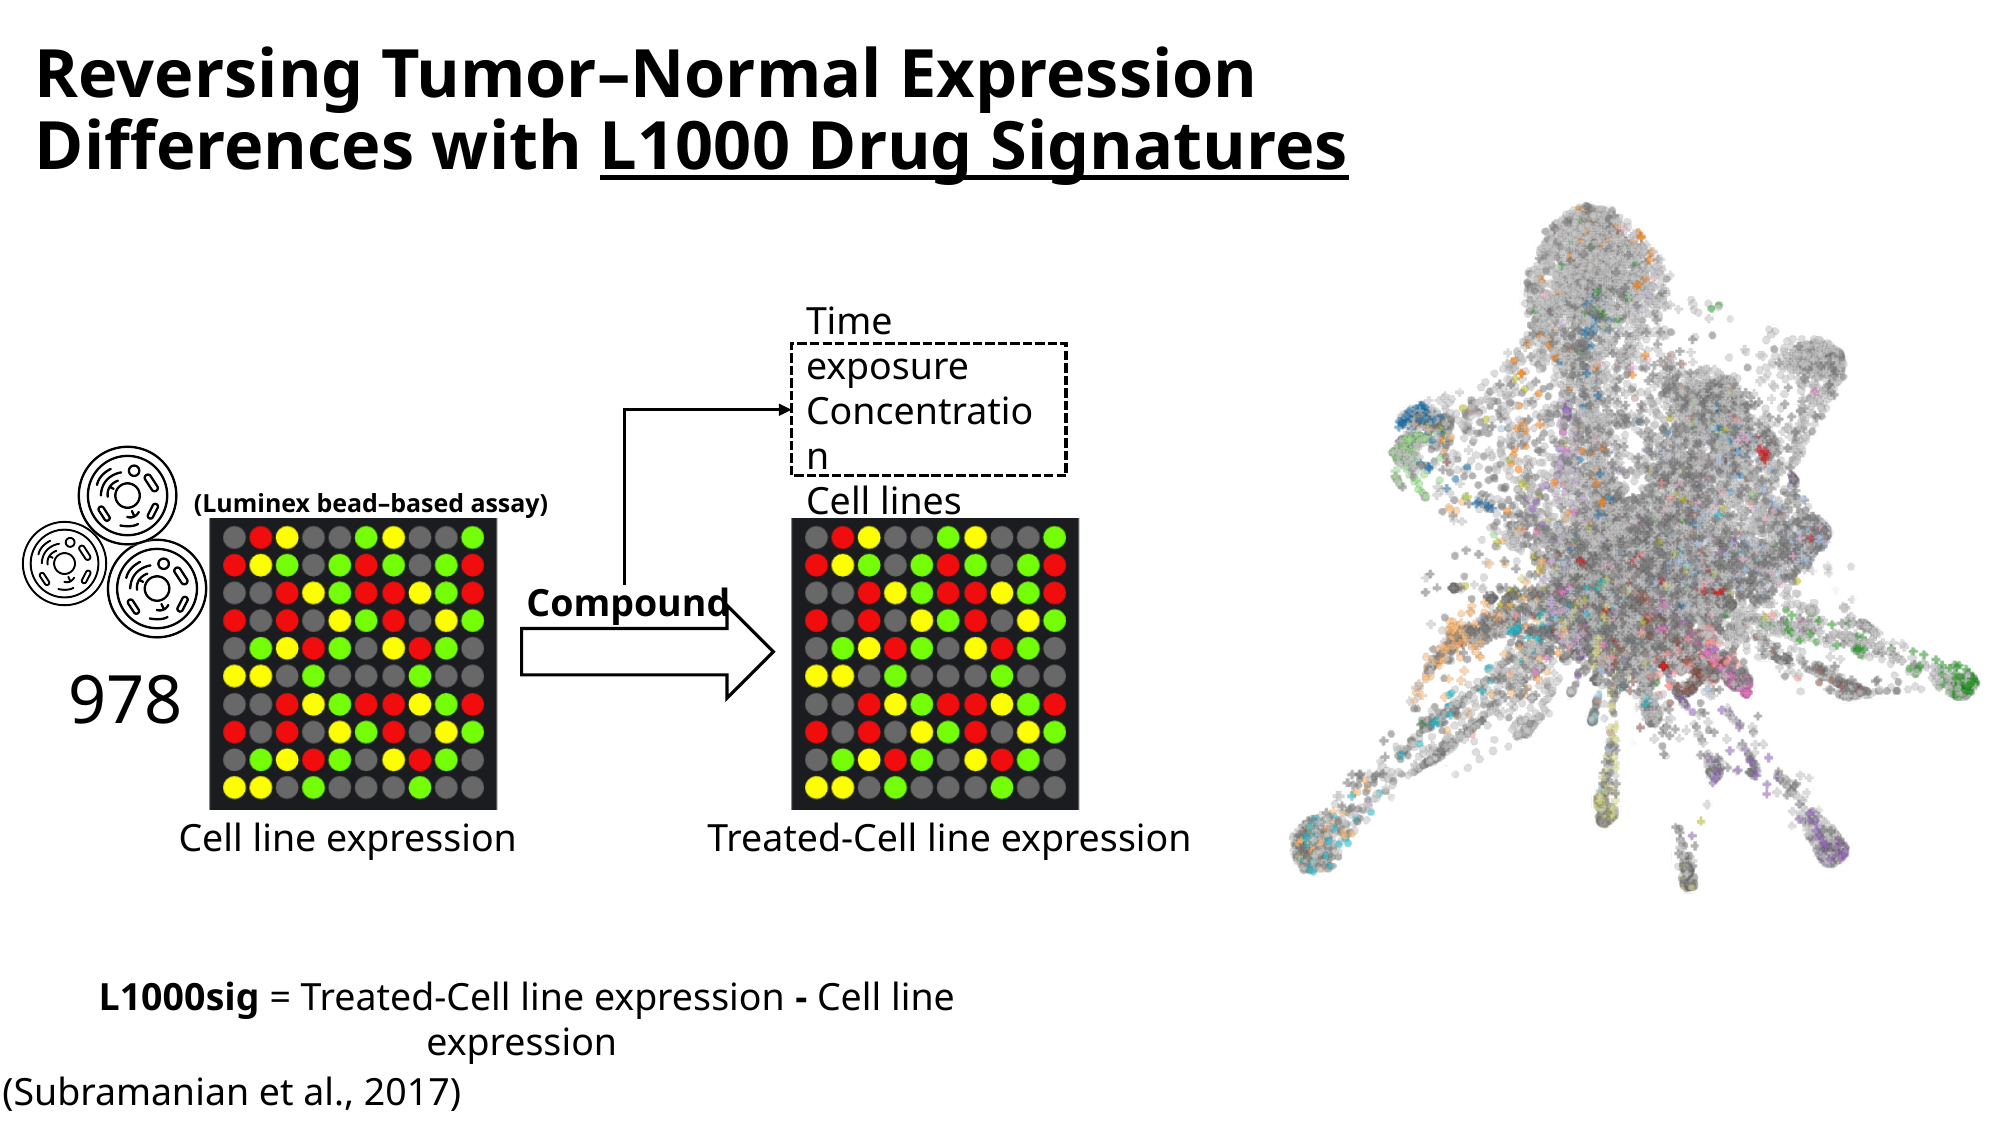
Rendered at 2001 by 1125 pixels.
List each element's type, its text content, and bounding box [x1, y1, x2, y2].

text_box (Subramanian et al., 2017) [0, 1060, 994, 1121]
text_box Compound [511, 571, 784, 632]
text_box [619, 413, 796, 581]
text_box Reversing Tumor–Normal Expression Differences with L1000 Drug Signatures [19, 16, 1378, 192]
text_box Treated-Cell line expression [587, 806, 1051, 867]
picture [1, 421, 504, 810]
text_box (Luminex bead–based assay) [192, 480, 564, 525]
text_box Time exposure Concentration Cell lines [790, 342, 1051, 477]
text_box 978 [53, 649, 202, 745]
text_box [520, 632, 776, 702]
text_box Cell line expression [160, 806, 546, 867]
text_box L1000sig = Treated-Cell line expression - Cell line expression [0, 965, 1067, 1116]
picture [784, 133, 1989, 1091]
